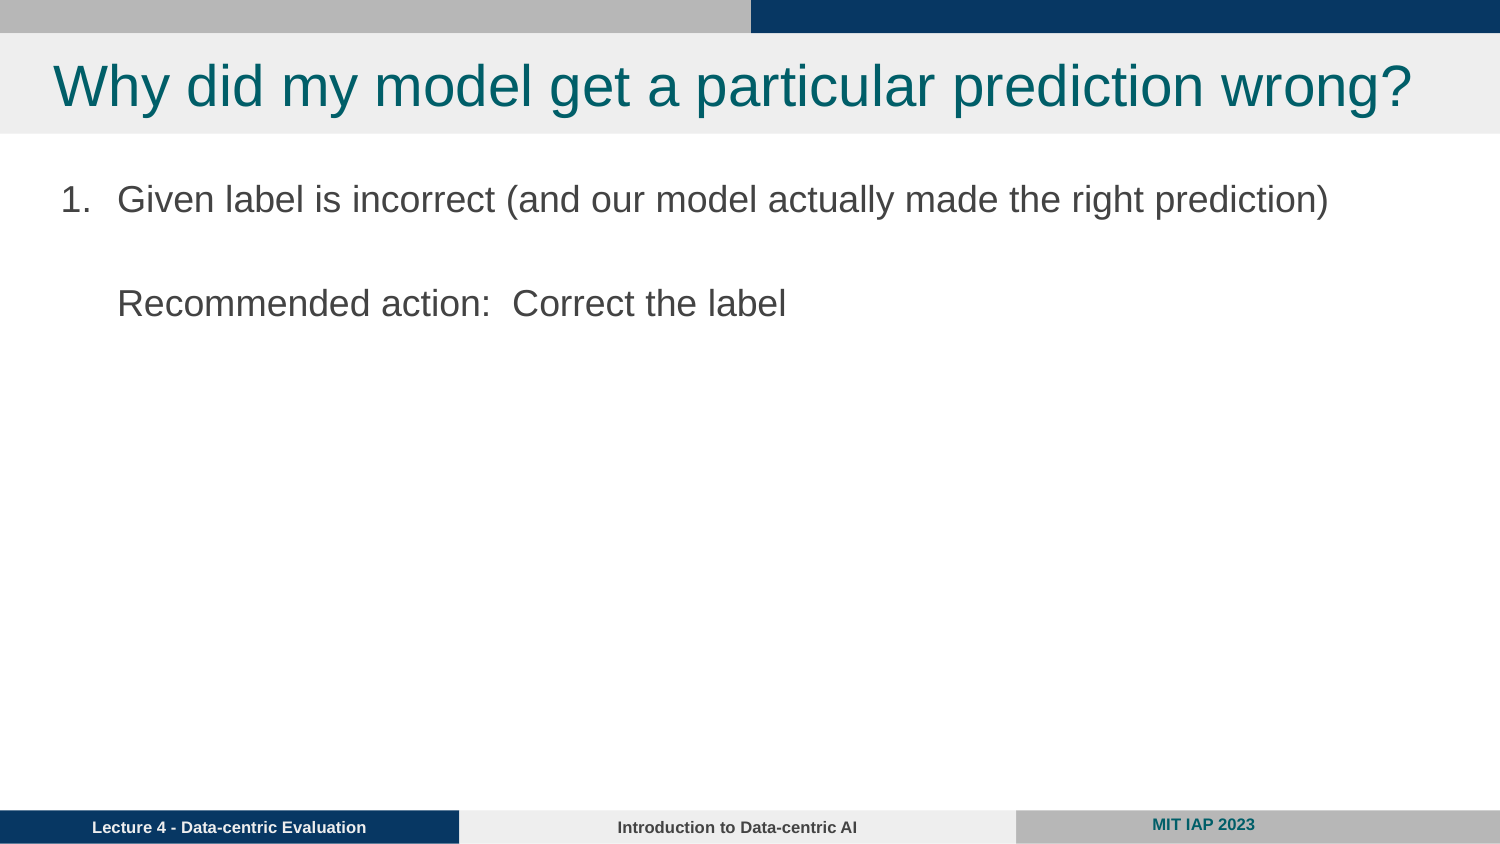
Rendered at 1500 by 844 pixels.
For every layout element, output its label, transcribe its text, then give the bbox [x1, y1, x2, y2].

list Given label is incorrect (and our model actually made the right prediction) Recommended action: Correct the label [26, 153, 1425, 649]
title Why did my model get a particular prediction wrong? [38, 33, 1437, 134]
